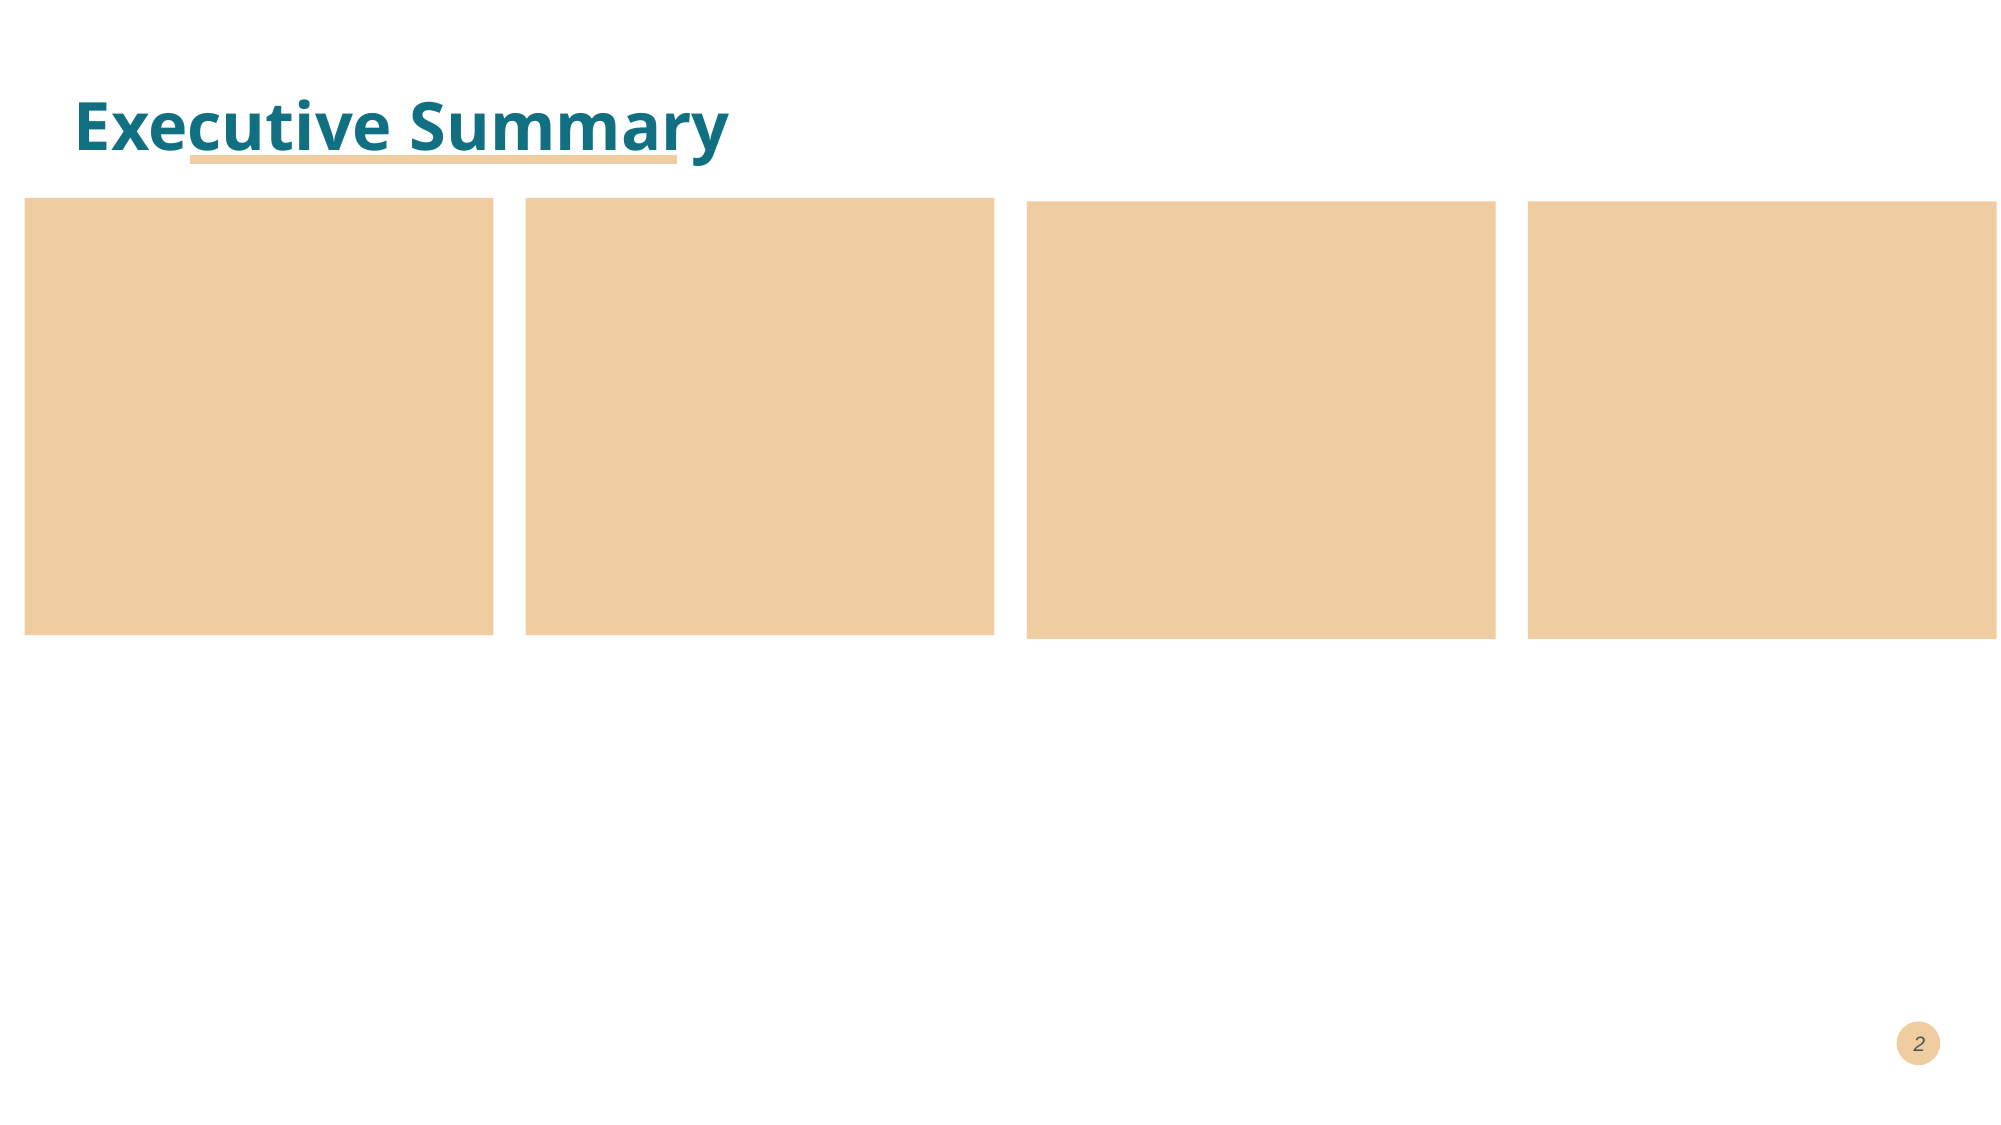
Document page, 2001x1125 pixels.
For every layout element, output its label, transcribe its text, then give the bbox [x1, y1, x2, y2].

text_box [1026, 201, 1496, 639]
text_box [24, 197, 494, 636]
title Executive Summary [58, 59, 1496, 198]
text_box [1527, 201, 1997, 639]
text_box [525, 197, 995, 636]
slide_number 2 [1881, 1012, 1940, 1073]
